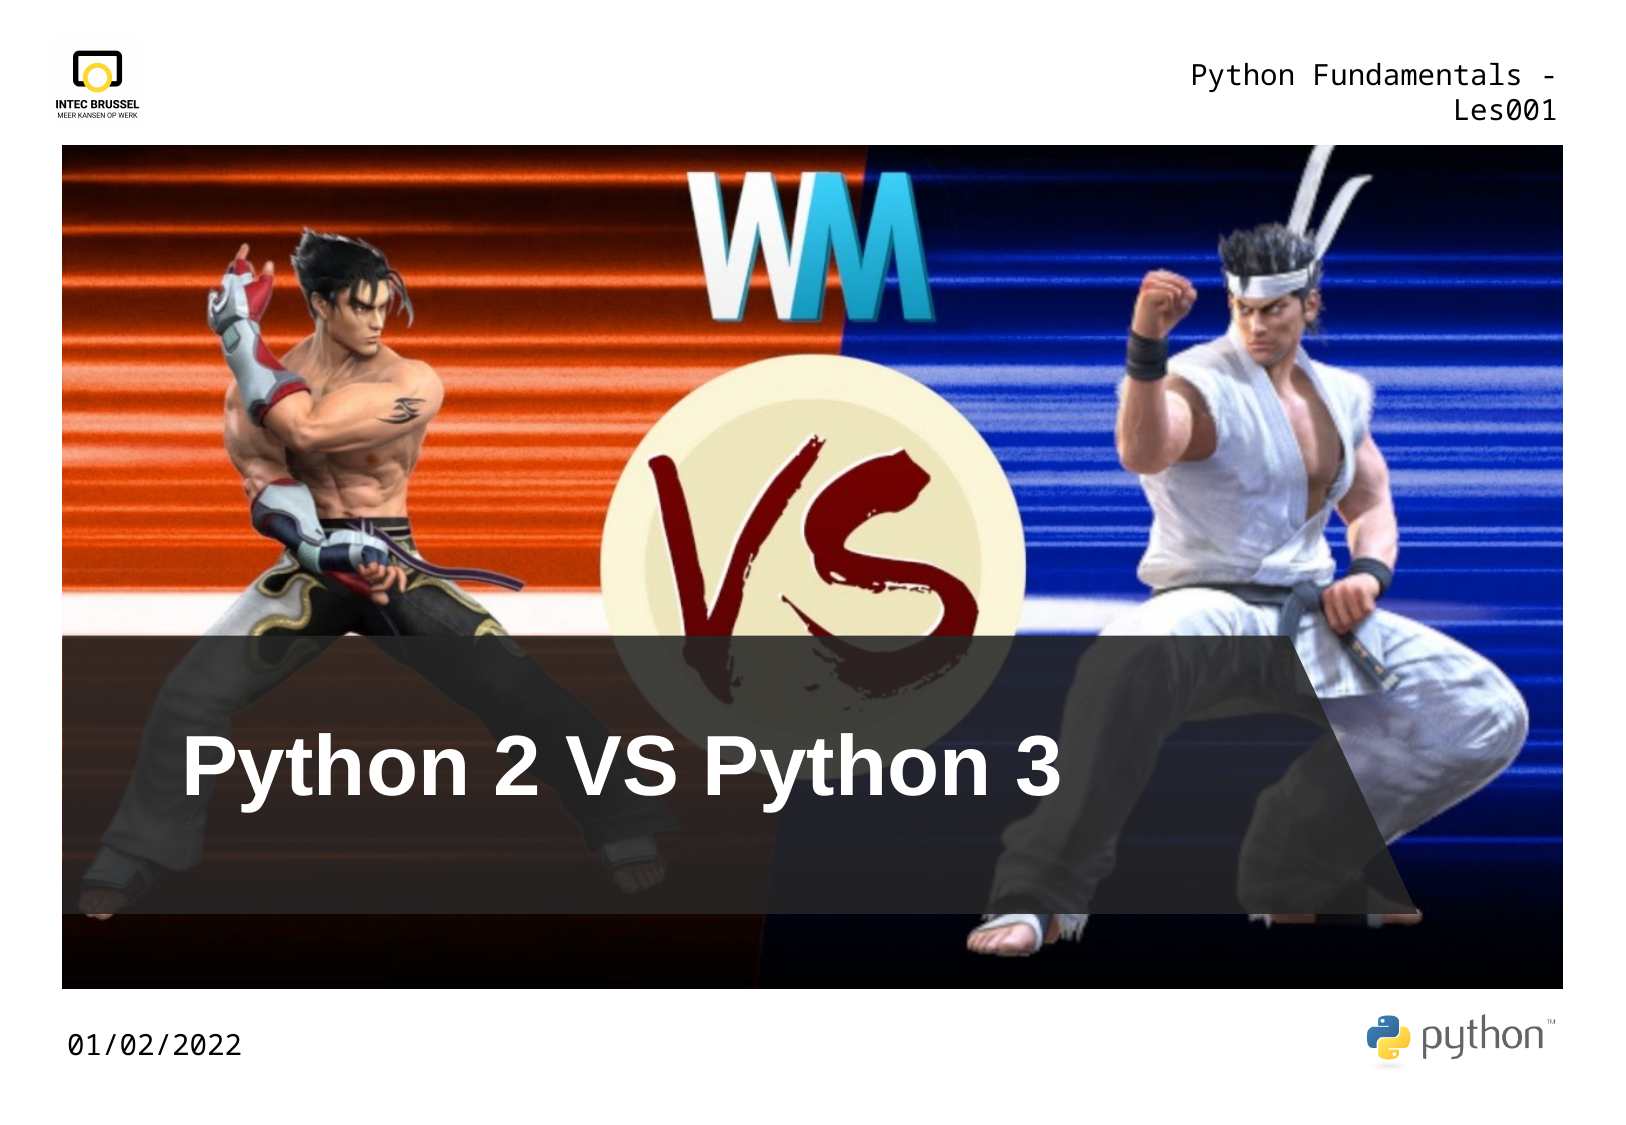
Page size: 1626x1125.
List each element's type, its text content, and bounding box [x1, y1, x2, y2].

picture [51, 36, 143, 128]
text_box 01/02/2022 [52, 1011, 568, 1083]
picture [62, 144, 1563, 990]
picture [1335, 1002, 1574, 1084]
text_box Python Fundamentals - Les001 [1057, 41, 1573, 113]
